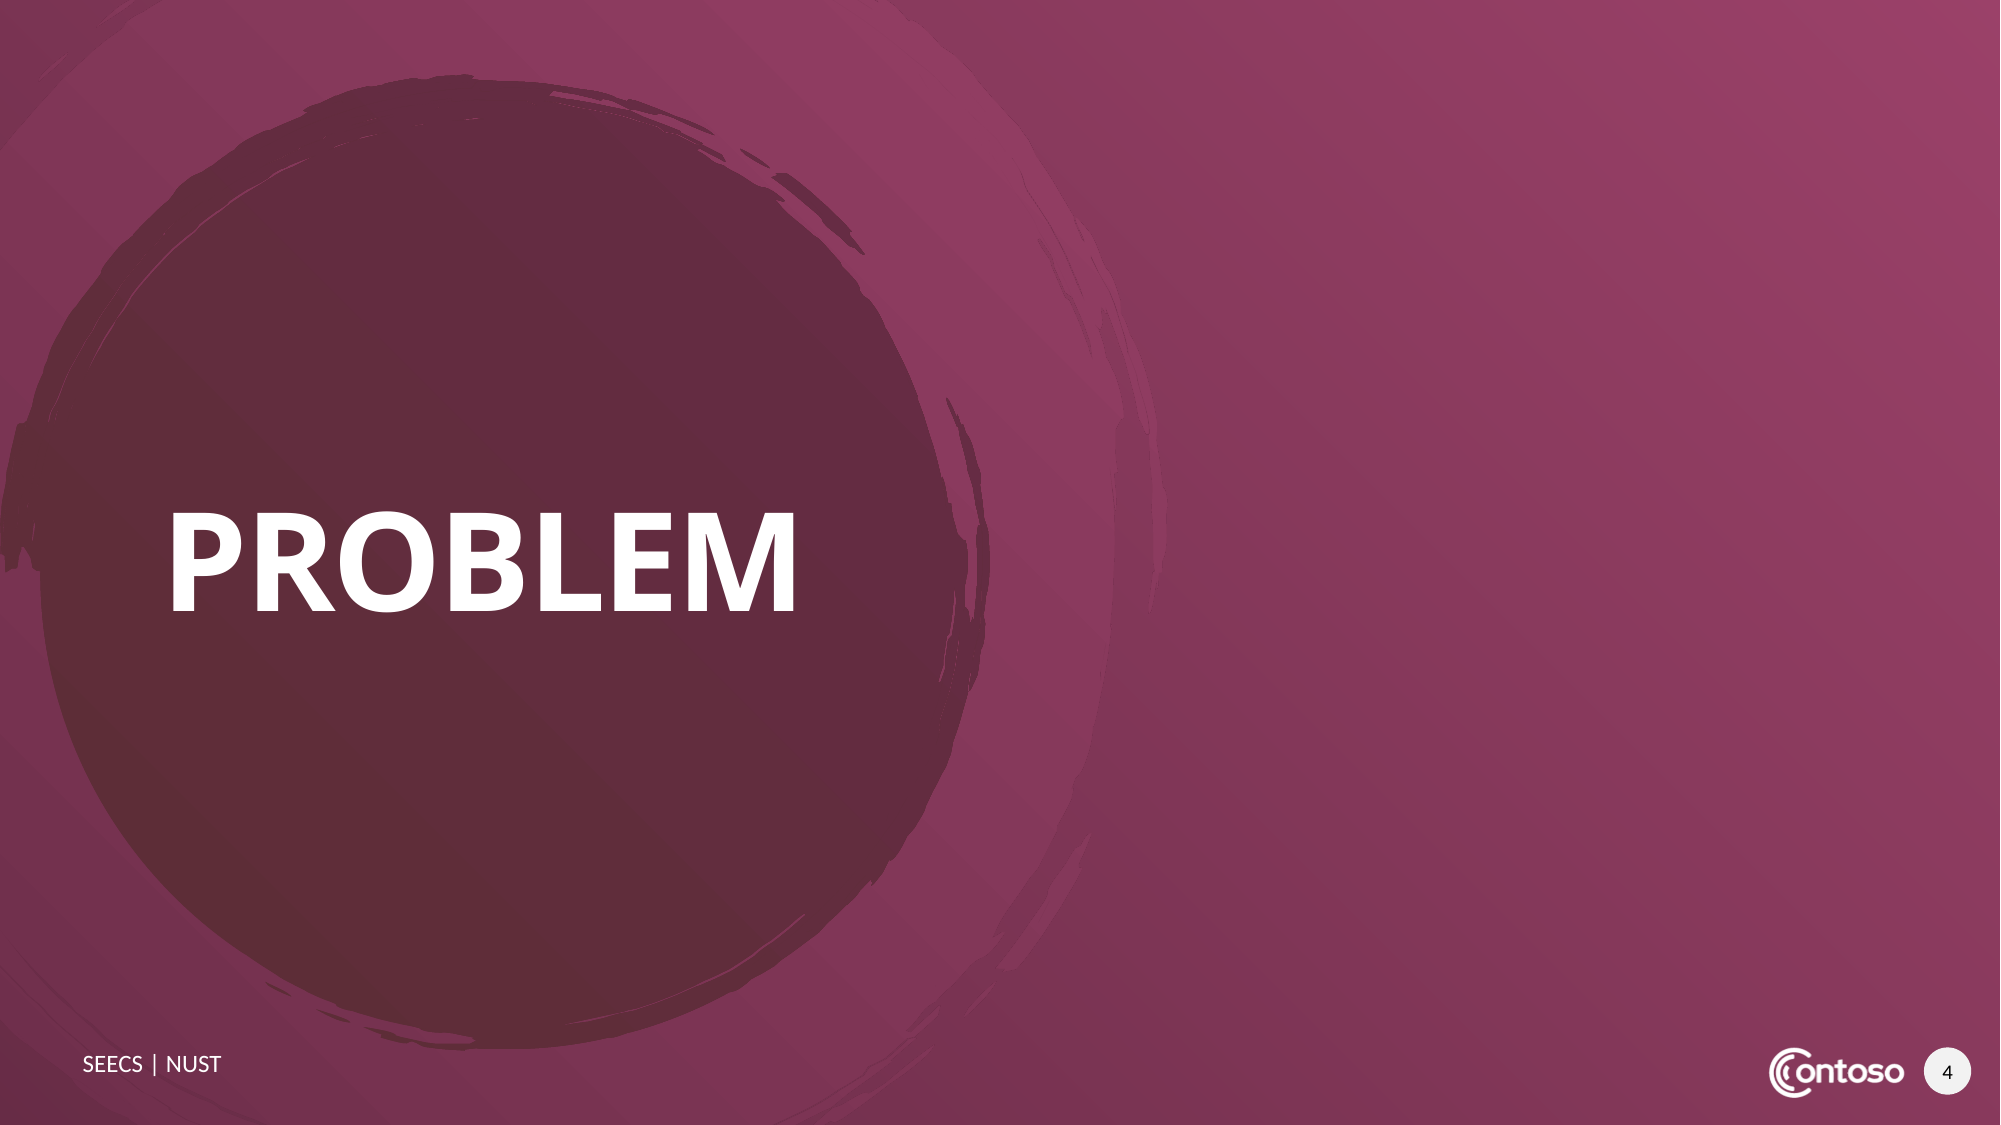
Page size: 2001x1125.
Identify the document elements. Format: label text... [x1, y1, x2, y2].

title Problem [26, 248, 943, 639]
slide_number 4 [1923, 1047, 1972, 1095]
picture [1764, 1043, 1909, 1099]
footer SEECS | NUST [82, 1044, 758, 1082]
